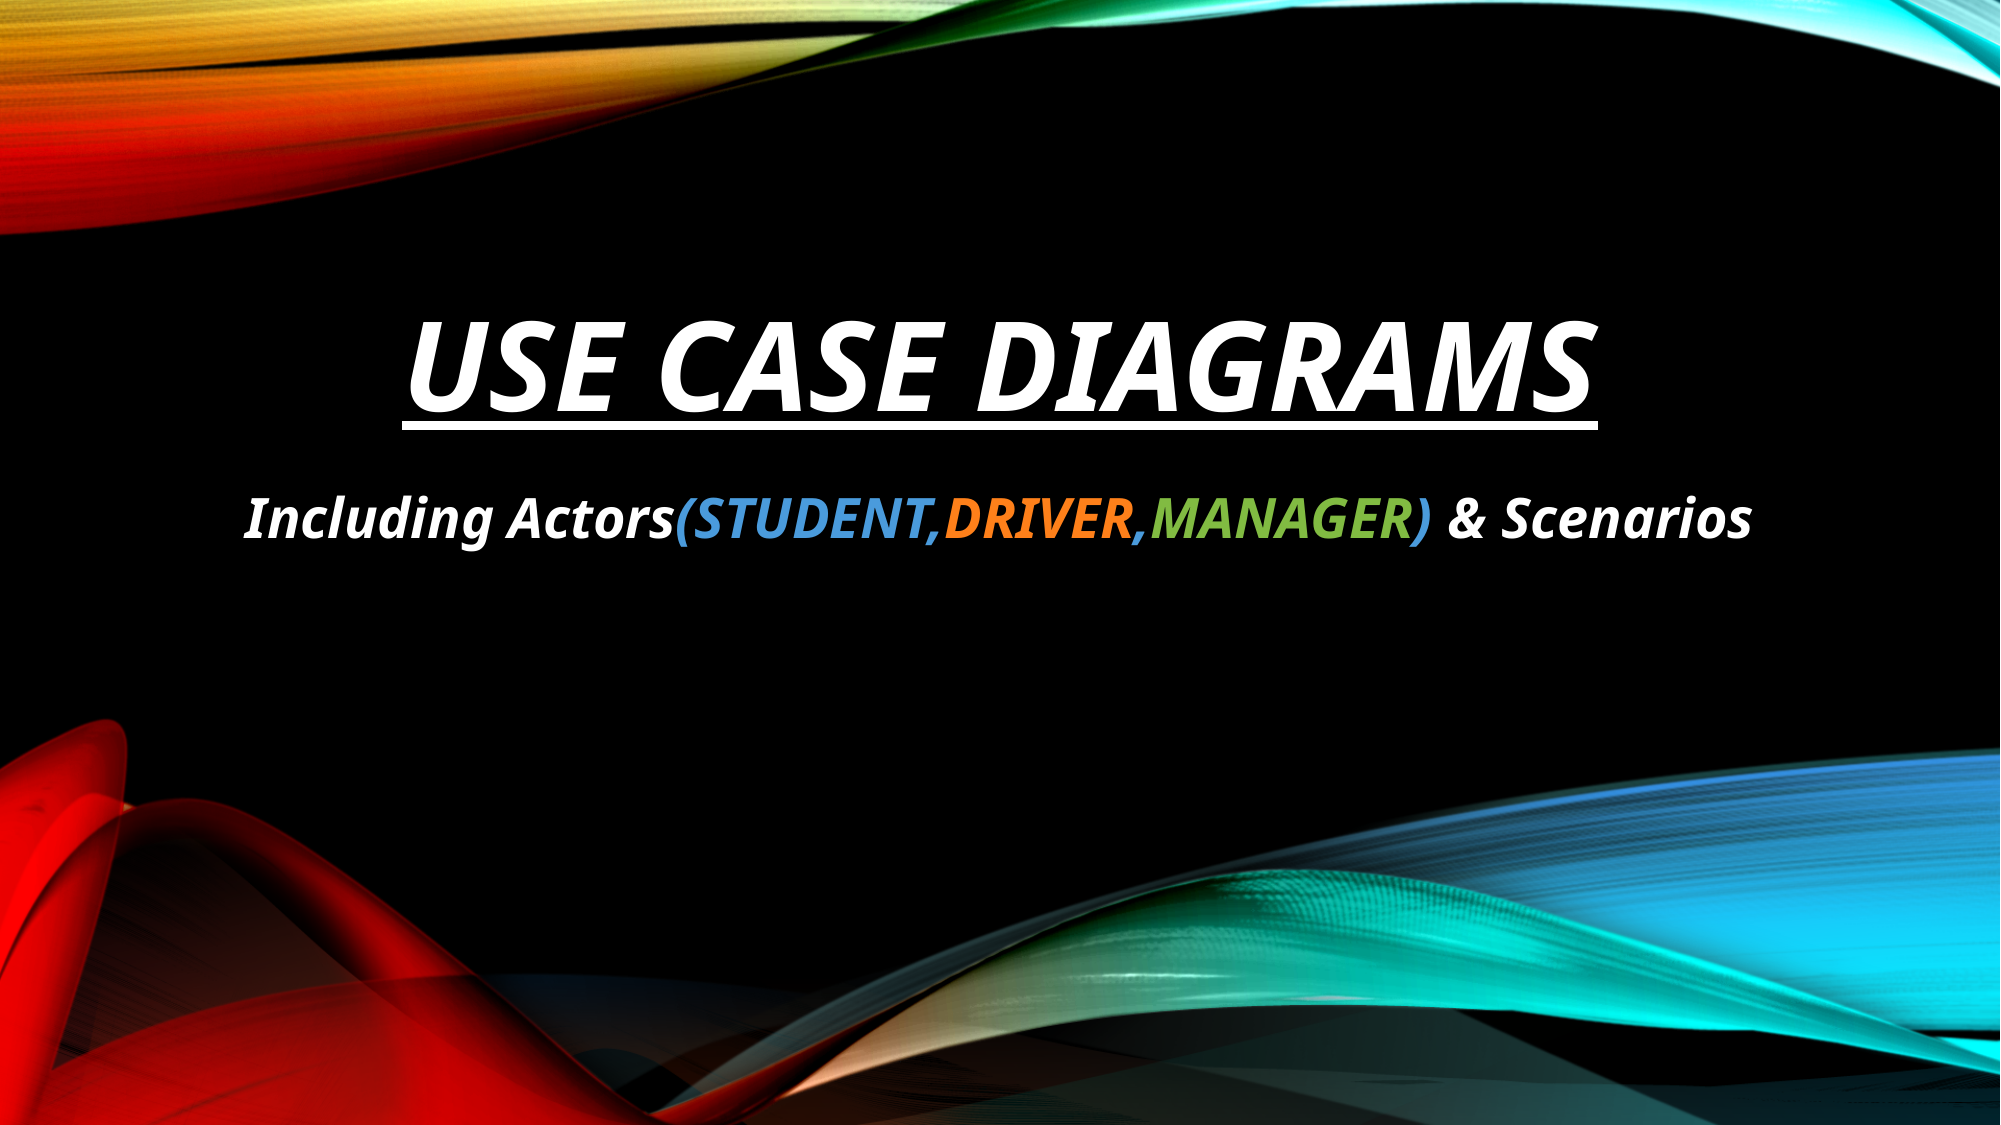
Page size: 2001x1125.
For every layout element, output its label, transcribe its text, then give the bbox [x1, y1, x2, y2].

picture [0, 717, 2000, 1125]
title Use case diagrams [225, 295, 1775, 482]
subtitle Including Actors(STUDENT,DRIVER,MANAGER) & Scenarios [225, 482, 1775, 596]
picture [0, 0, 2000, 237]
